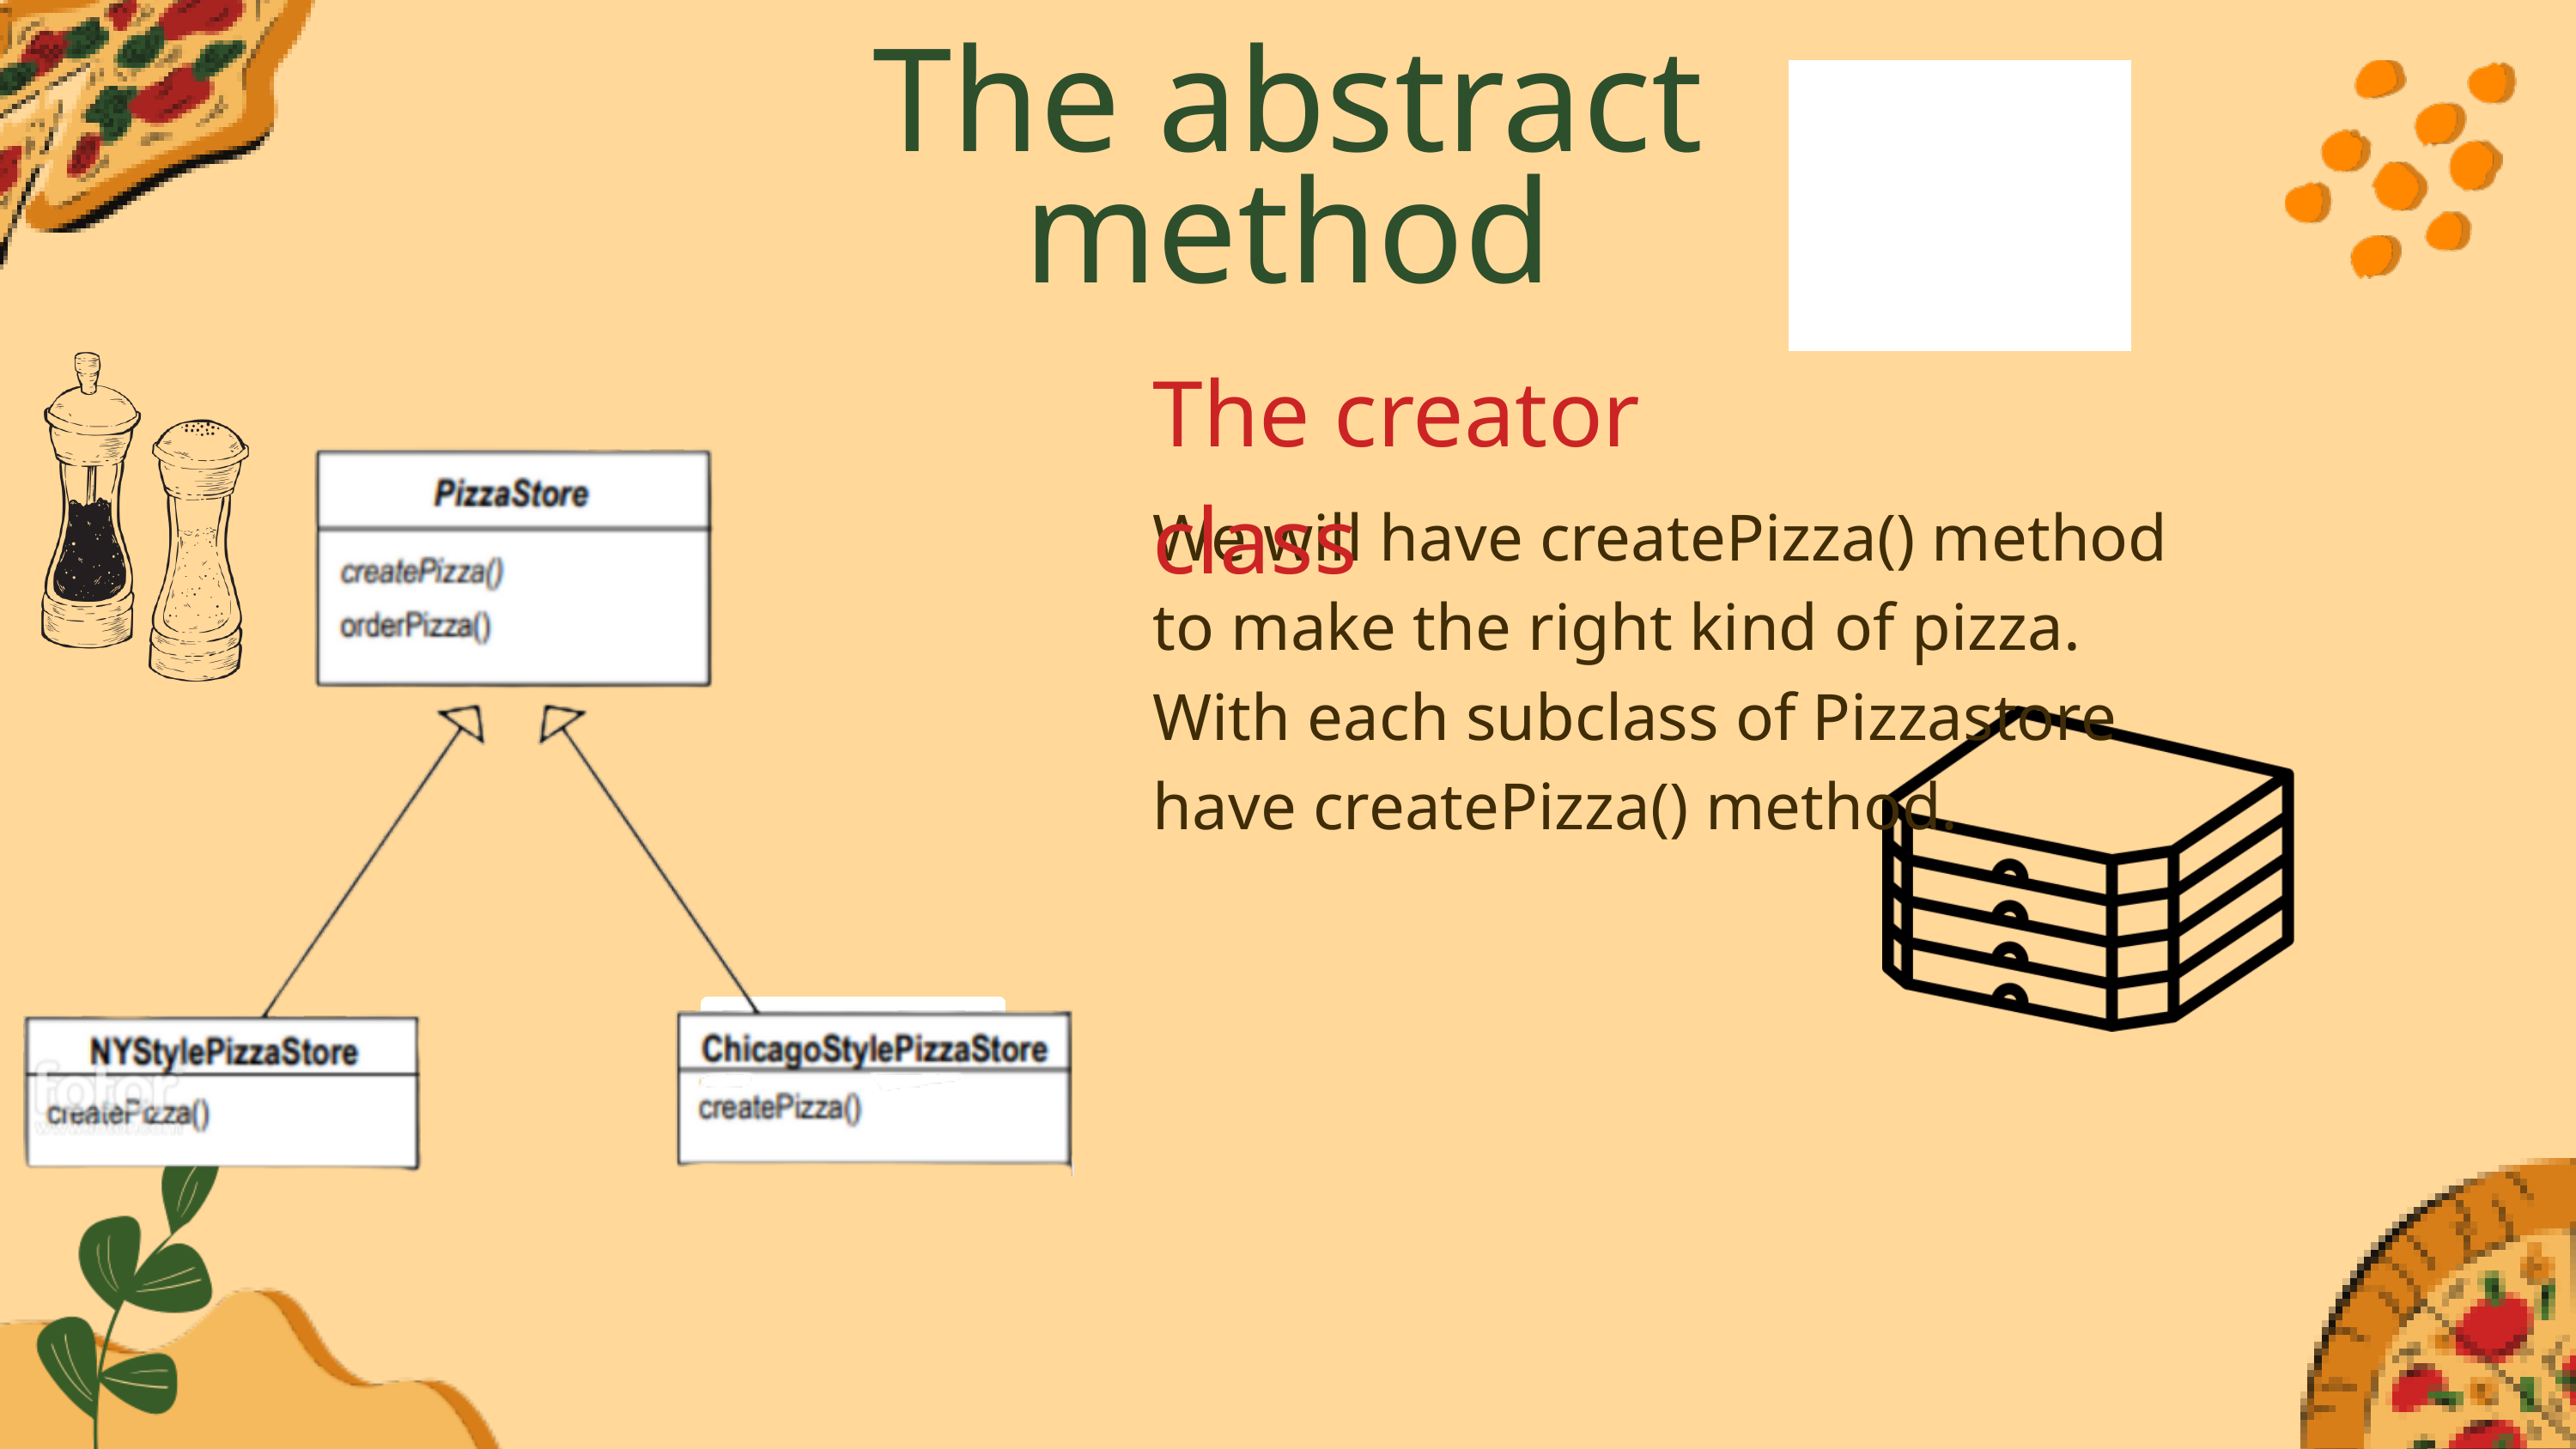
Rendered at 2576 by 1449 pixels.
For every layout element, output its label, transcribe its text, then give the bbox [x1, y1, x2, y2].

text_box We will have createPizza() method to make the right kind of pizza. With each subclass of Pizzastore have createPizza() method. [1152, 484, 2227, 842]
picture [0, 352, 1074, 1449]
text_box The abstract method [616, 48, 1960, 312]
picture [1789, 59, 2131, 351]
picture [2293, 1158, 2576, 1449]
picture [0, 0, 321, 279]
picture [2284, 59, 2517, 280]
text_box The creator class [1152, 337, 1838, 592]
picture [1882, 706, 2295, 1032]
